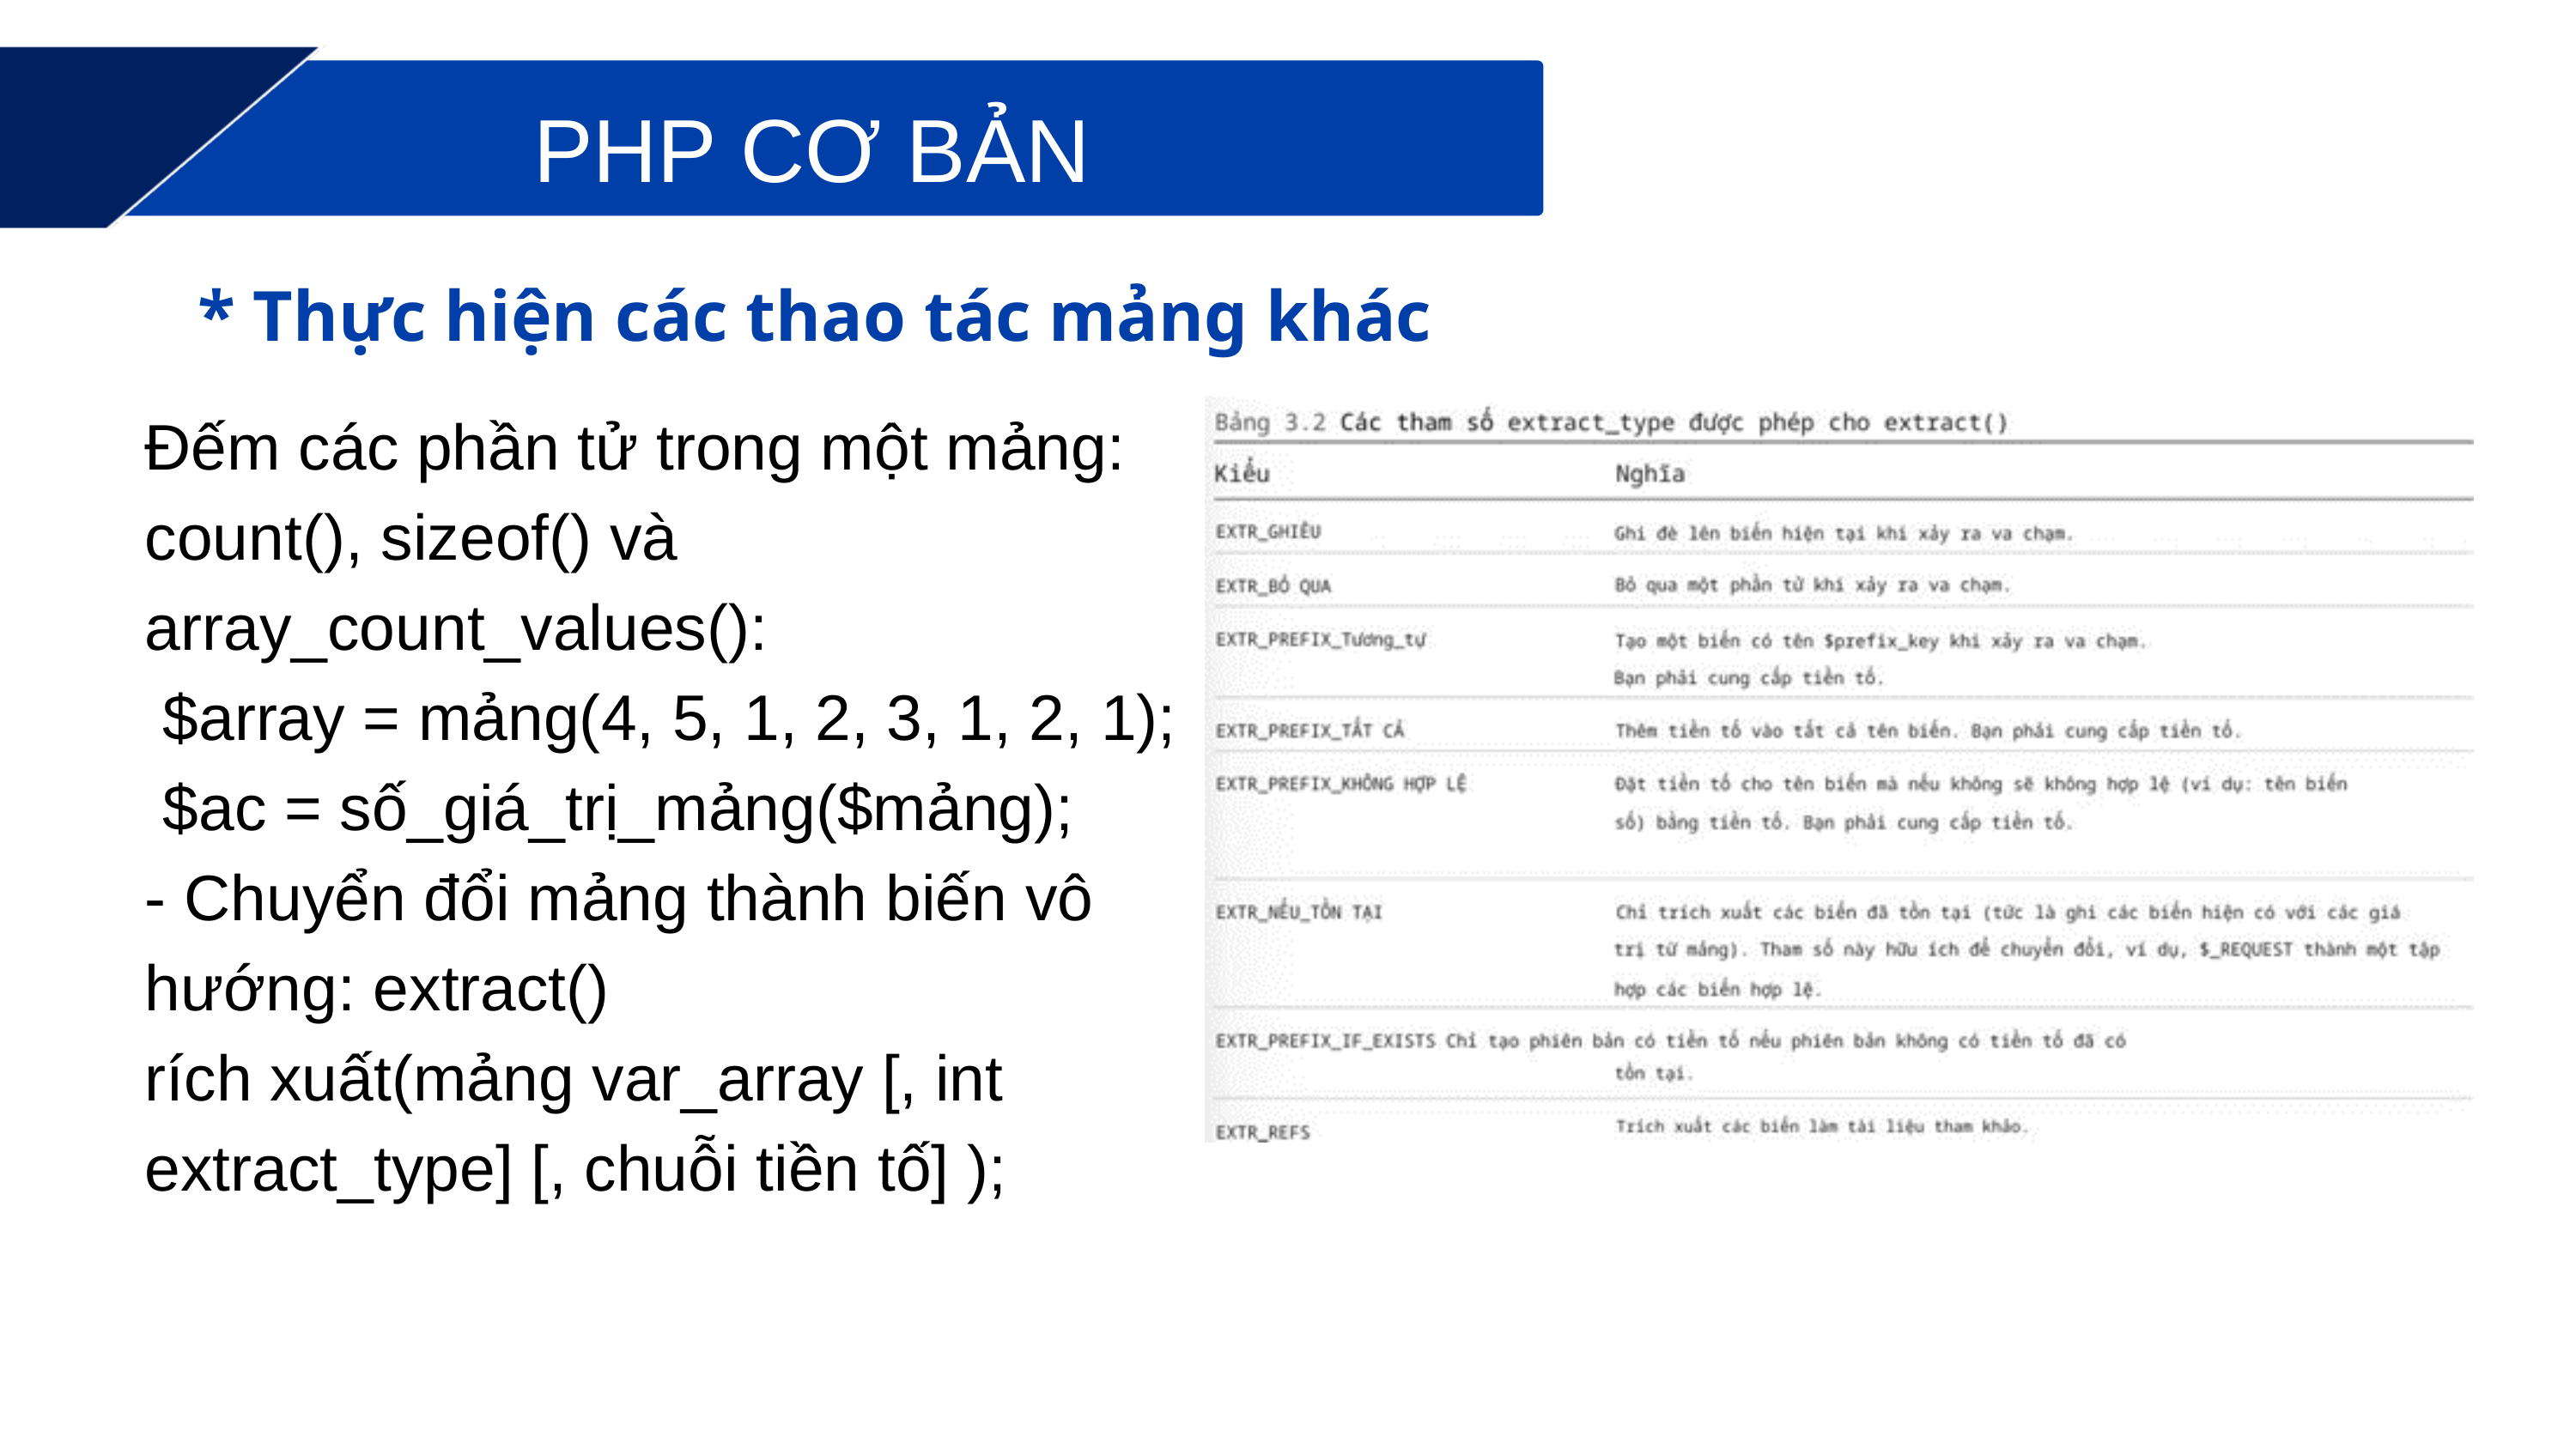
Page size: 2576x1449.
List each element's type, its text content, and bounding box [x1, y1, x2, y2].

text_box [112, 60, 1544, 216]
text_box [1205, 396, 2474, 1143]
text_box Đếm các phần tử trong một mảng: count(), sizeof() và array_count_values(): $array = mảng(4, 5, 1, 2, 3, 1, 2, 1); $ac = số_giá_trị_mảng($mảng); - Chuyển đổi mảng thành biến vô hướng: extract() rích xuất(mảng var_array [, int extract_type] [, chuỗi tiền tố] ); [144, 392, 1202, 1204]
text_box [0, 45, 96, 231]
text_box * Thực hiện các thao tác mảng khác [197, 258, 1865, 403]
text_box PHP CƠ BẢN [96, 7, 1528, 270]
